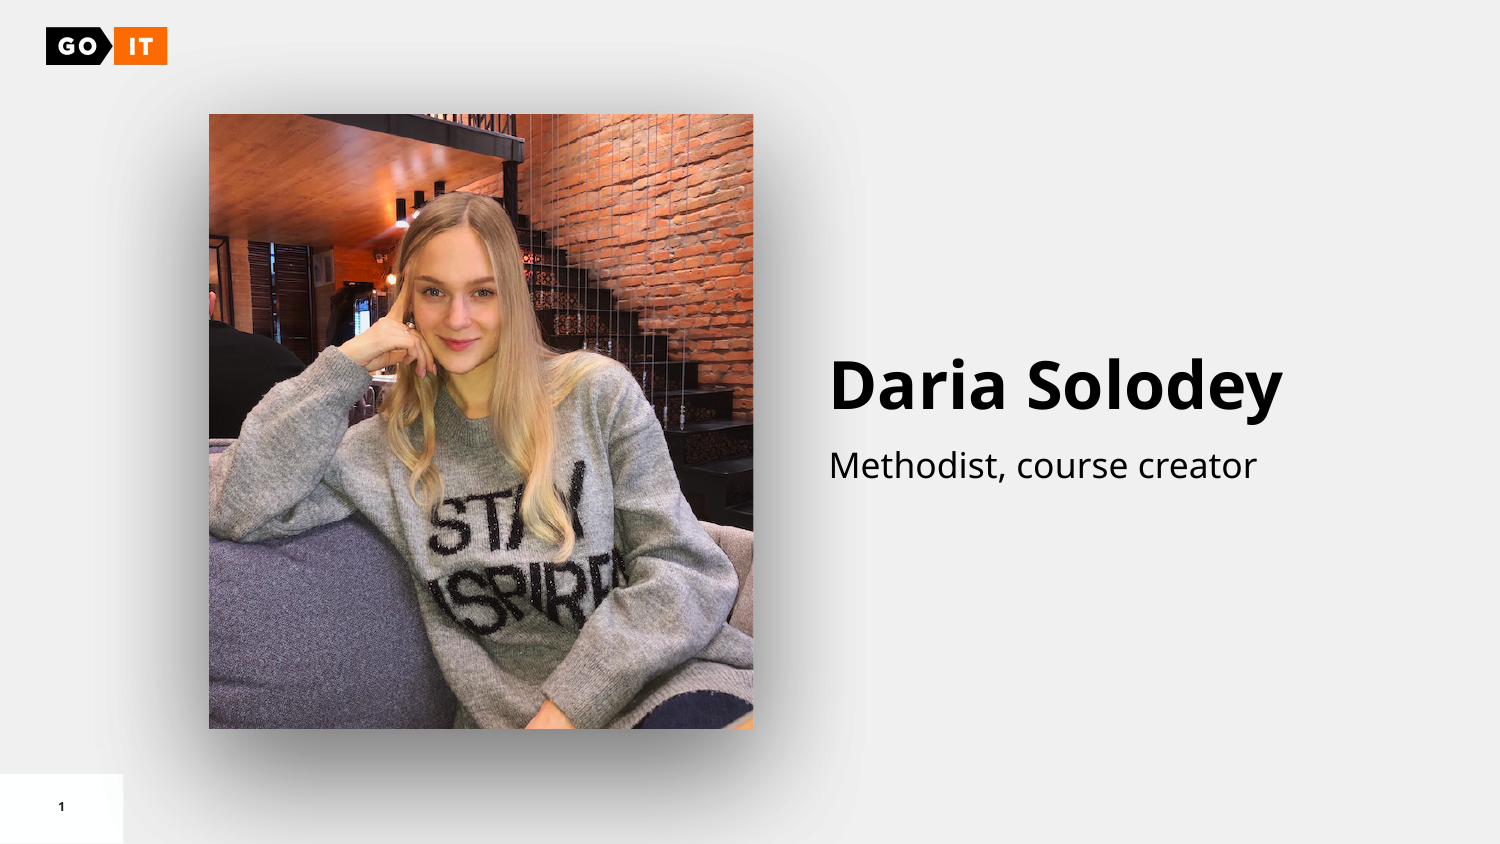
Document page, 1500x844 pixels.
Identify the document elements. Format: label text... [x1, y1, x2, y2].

picture [46, 27, 168, 65]
text_box Daria Solodey Methodist, course creator [828, 295, 1328, 548]
picture [208, 114, 754, 730]
